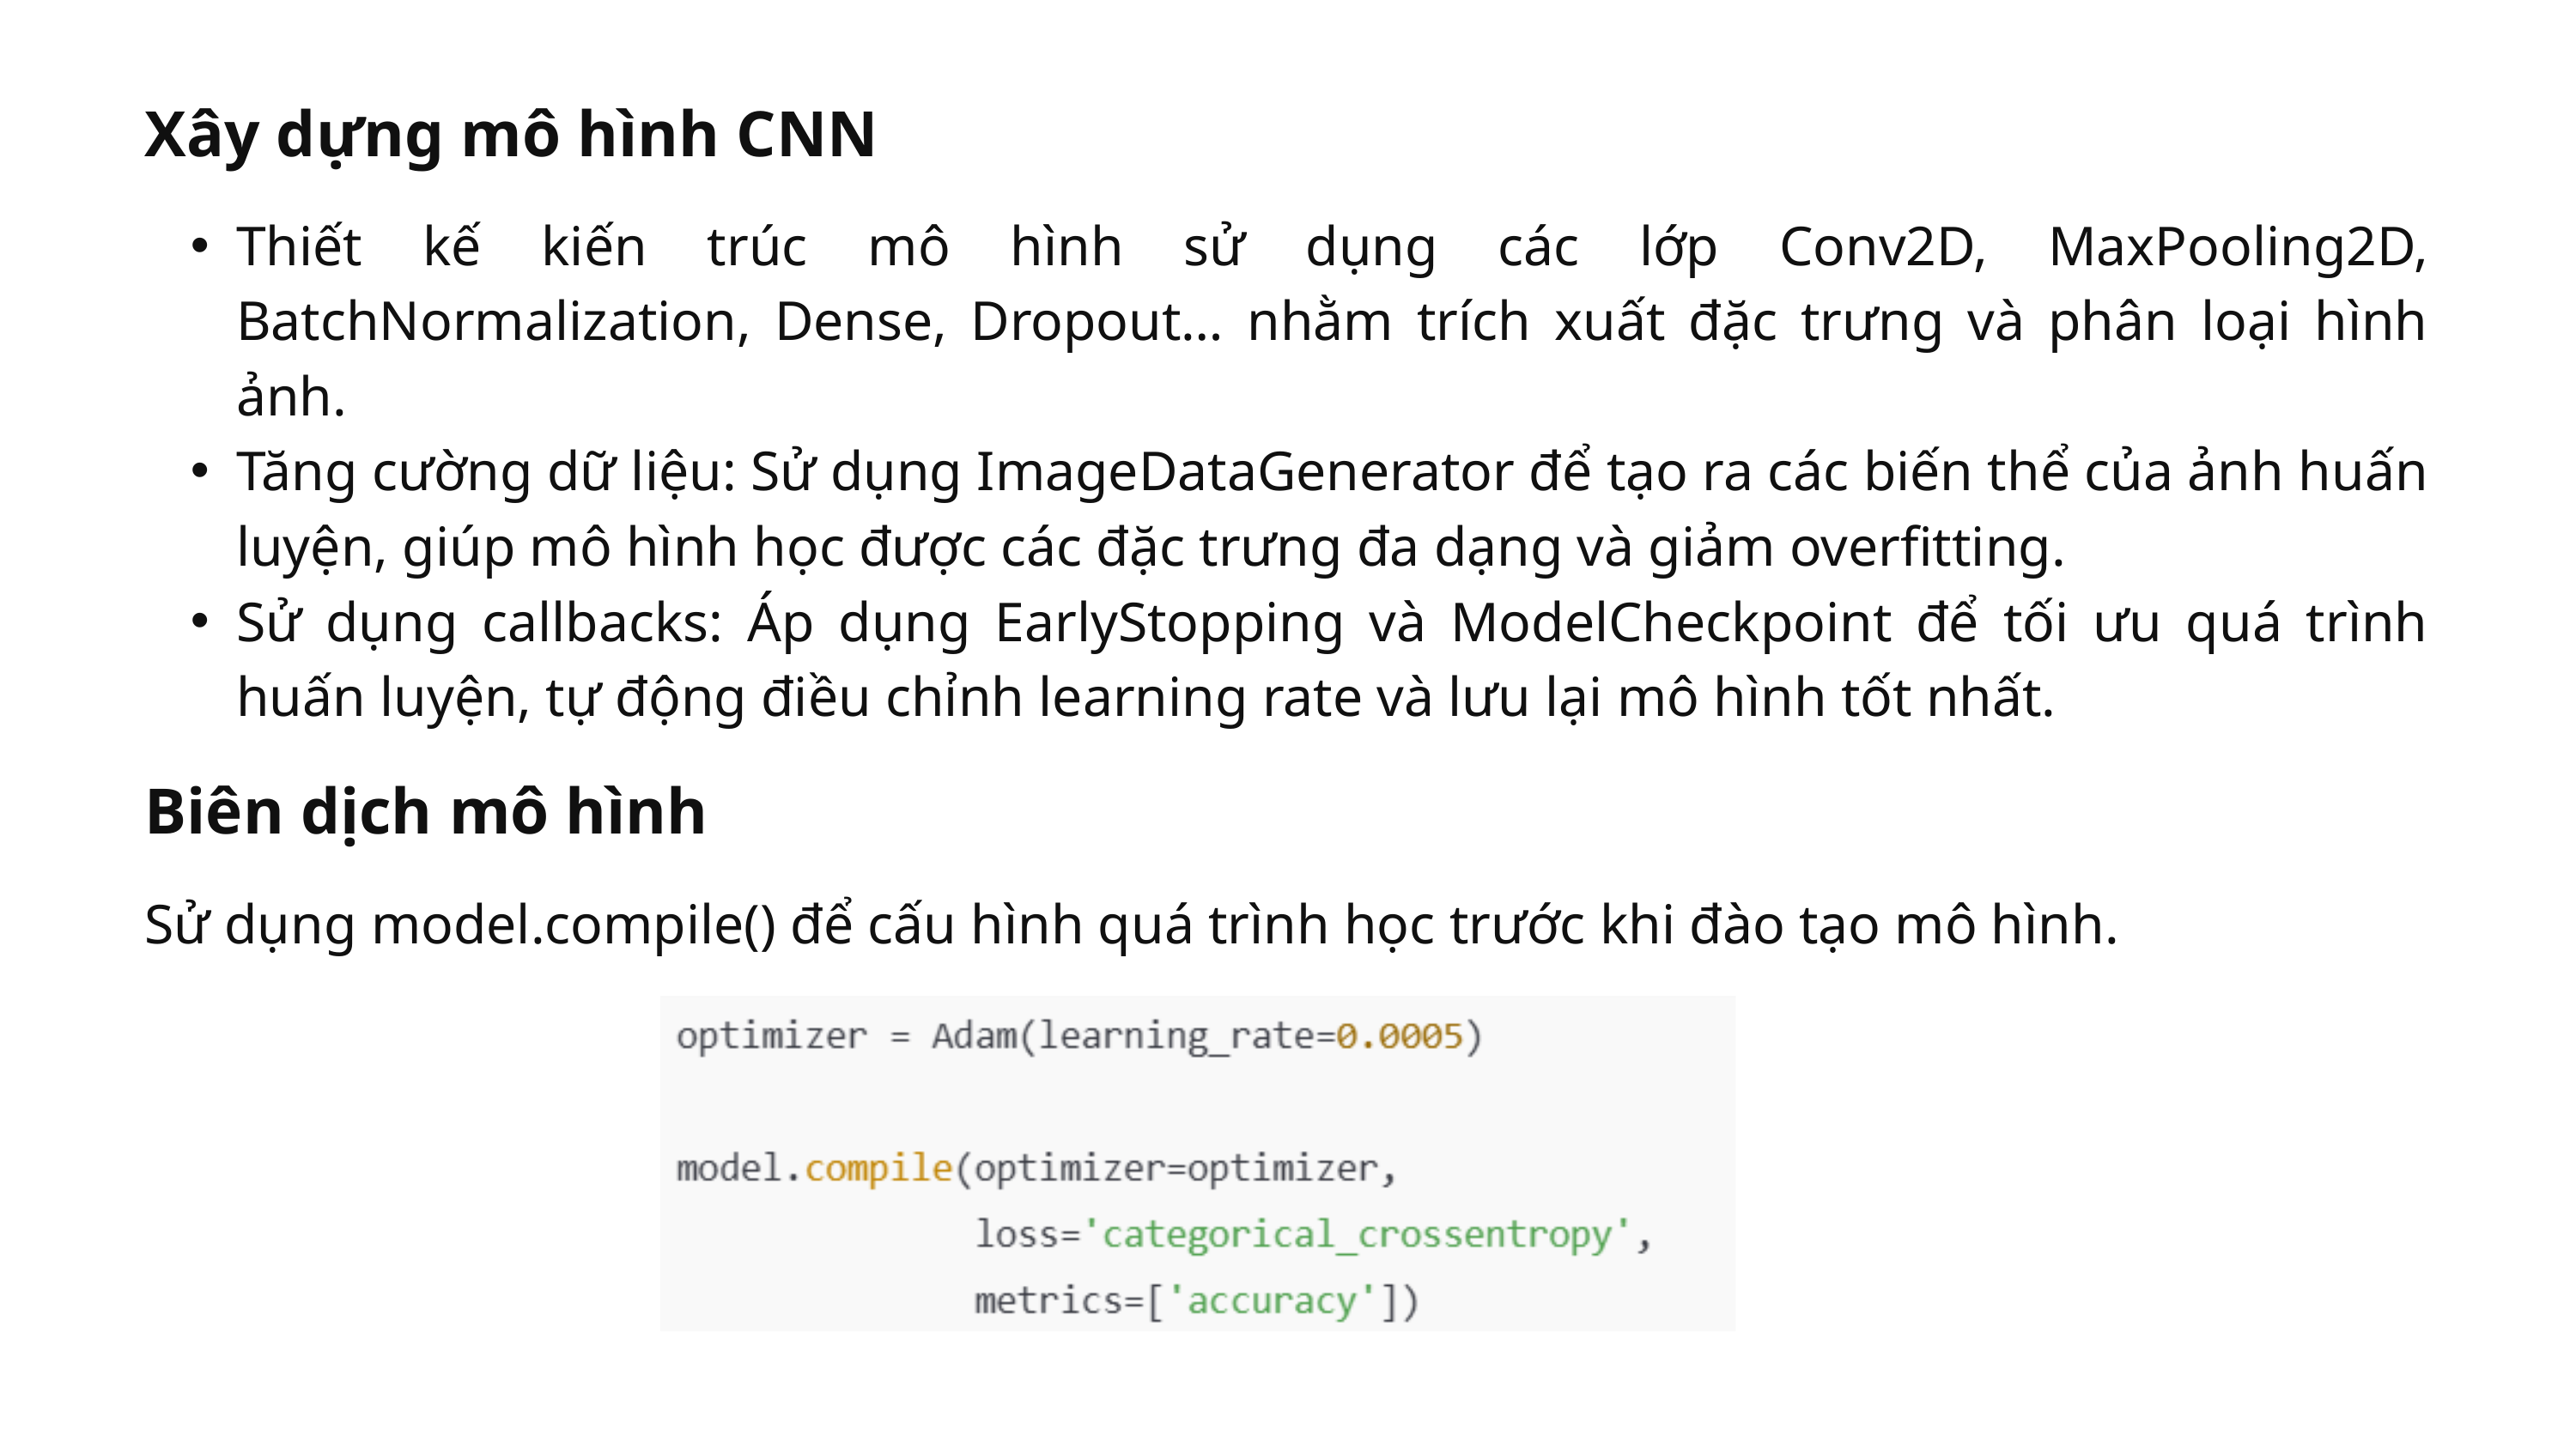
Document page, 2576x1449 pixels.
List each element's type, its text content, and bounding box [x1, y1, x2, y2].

text_box [659, 996, 1736, 1331]
text_box Biên dịch mô hình [144, 759, 2354, 847]
text_box Sử dụng model.compile() để cấu hình quá trình học trước khi đào tạo mô hình. [144, 879, 2432, 955]
text_box Xây dựng mô hình CNN [144, 81, 2354, 169]
text_box Thiết kế kiến trúc mô hình sử dụng các lớp Conv2D, MaxPooling2D, BatchNormalization, Dense, Dropout… nhằm trích xuất đặc trưng và phân loại hình ảnh. Tăng cường dữ liệu: Sử dụng ImageDataGenerator để tạo ra các biến thể của ảnh huấn luyện, giúp mô hình học được các đặc trưng đa dạng và giảm overfitting. Sử dụng callbacks: Áp dụng EarlyStopping và ModelCheckpoint để tối ưu quá trình huấn luyện, tự động điều chỉnh learning rate và lưu lại mô hình tốt nhất. [144, 201, 2432, 727]
